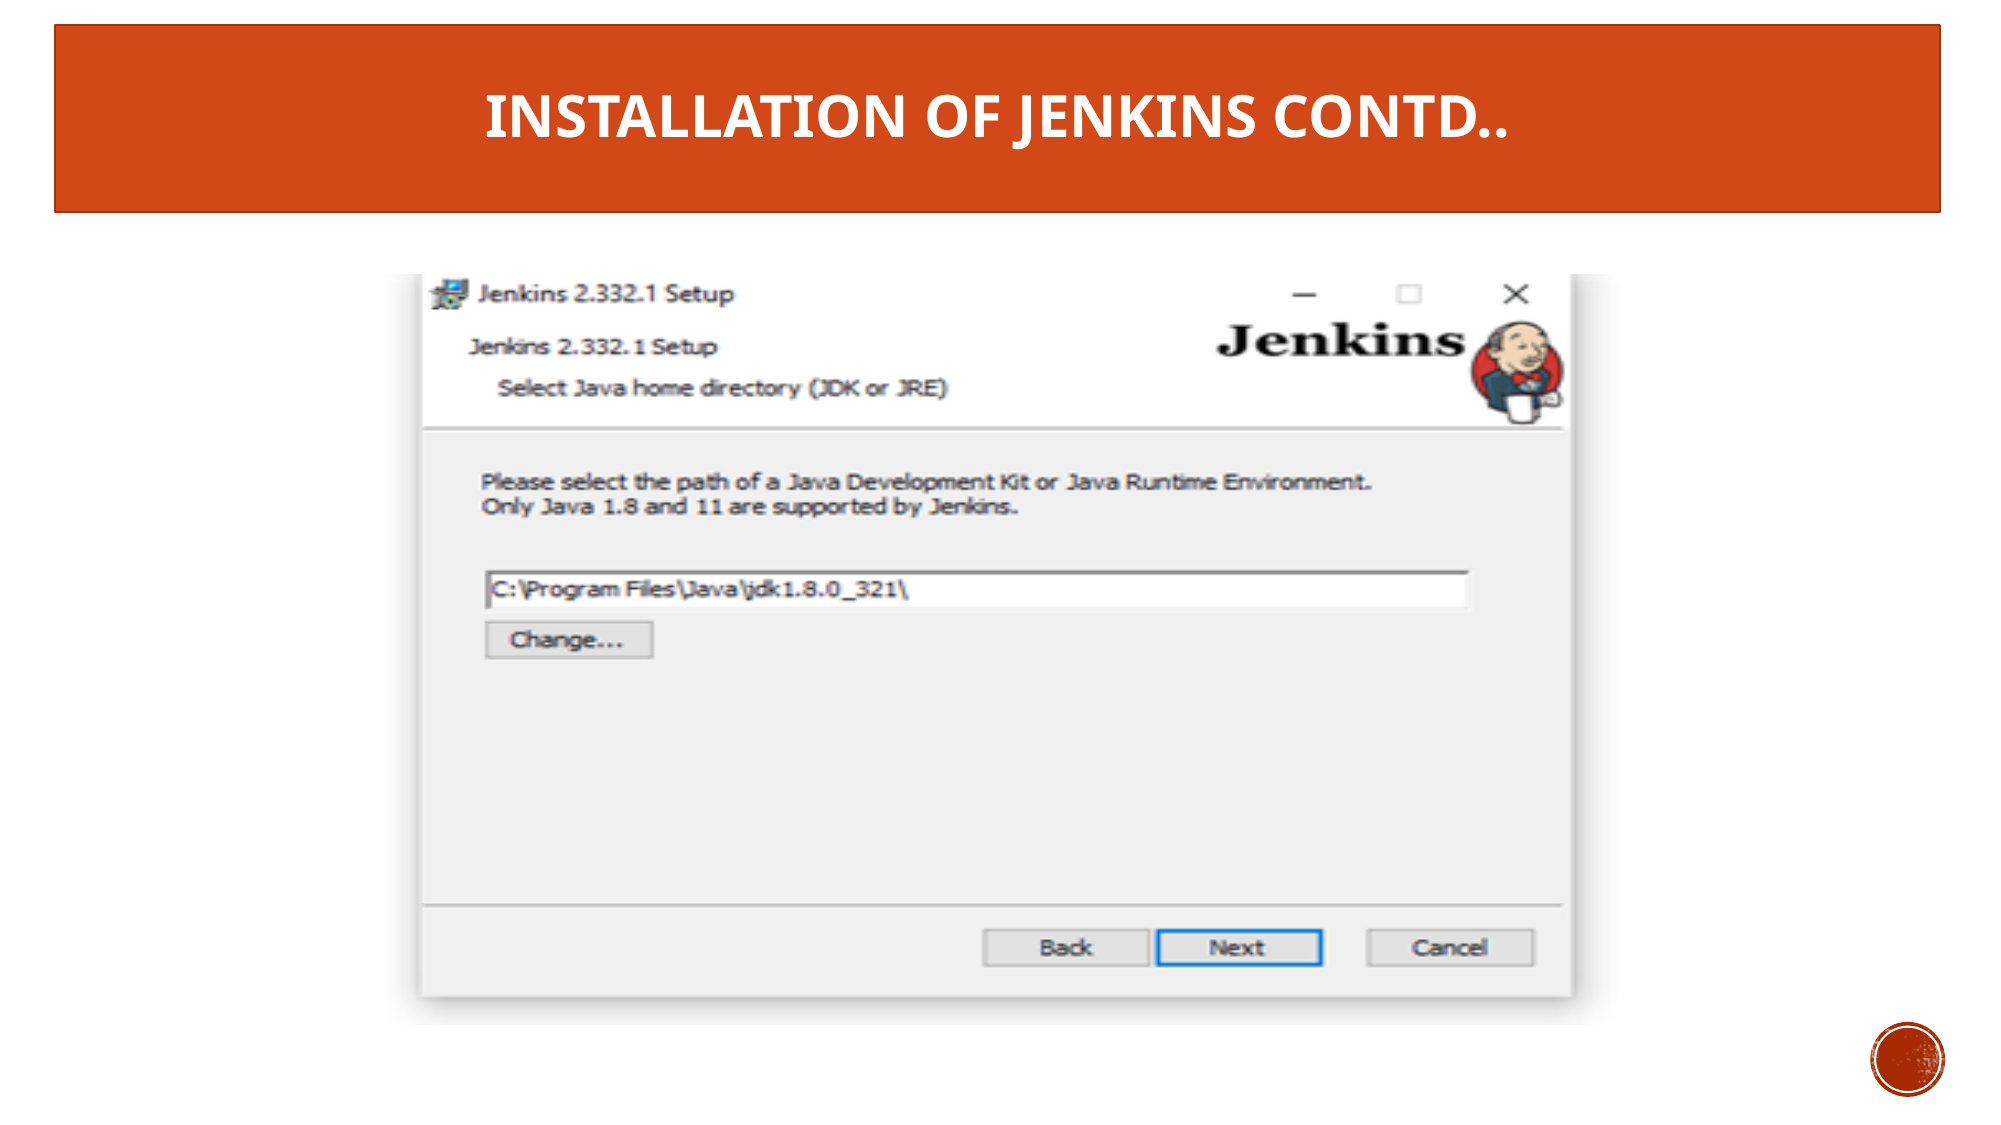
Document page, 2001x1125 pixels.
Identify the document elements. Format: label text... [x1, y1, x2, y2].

title Installation of Jenkins Contd.. [54, 24, 1941, 213]
picture [387, 274, 1638, 1025]
